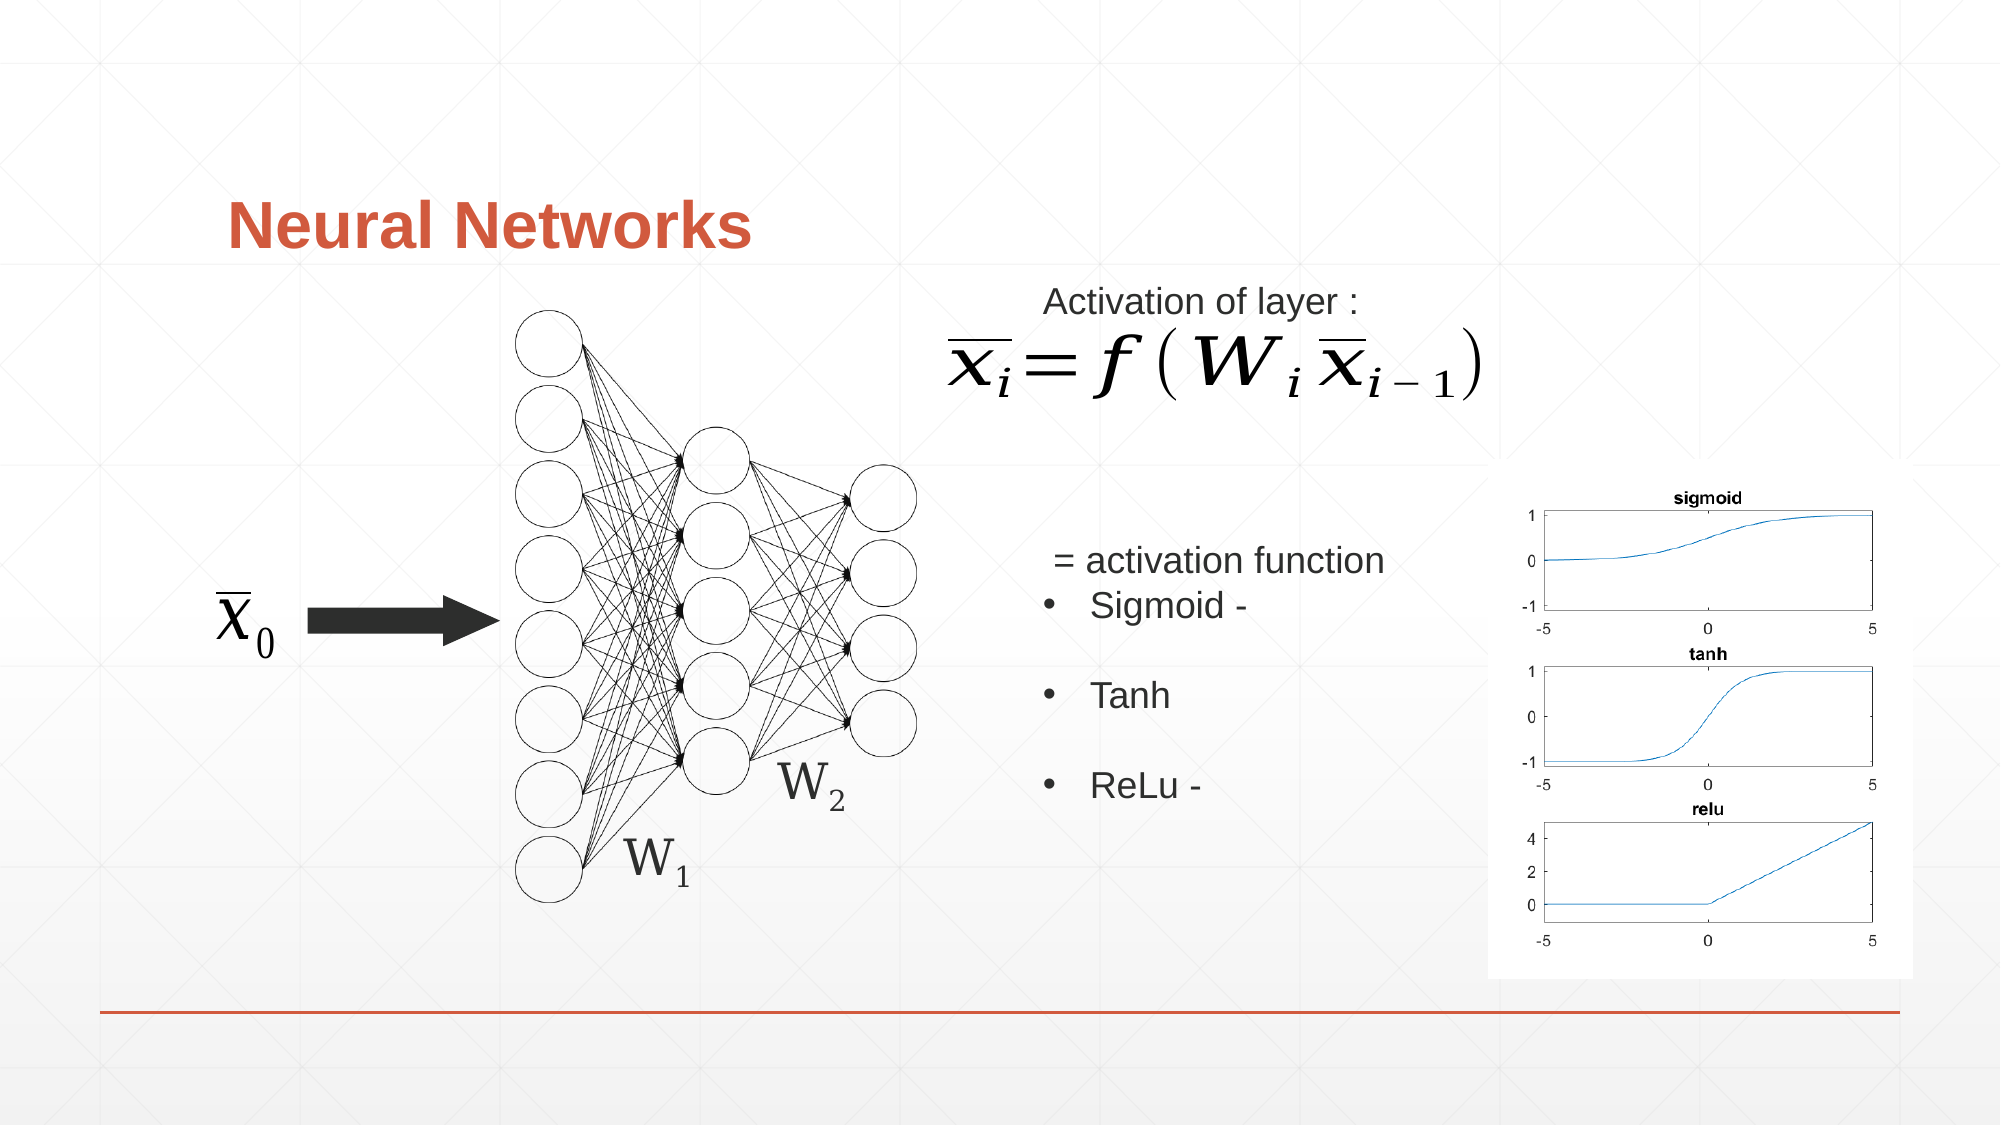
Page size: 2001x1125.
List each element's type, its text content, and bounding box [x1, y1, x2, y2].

text_box [307, 595, 501, 647]
title Neural Networks [212, 82, 1788, 271]
picture [513, 308, 917, 903]
picture [1488, 459, 1913, 979]
